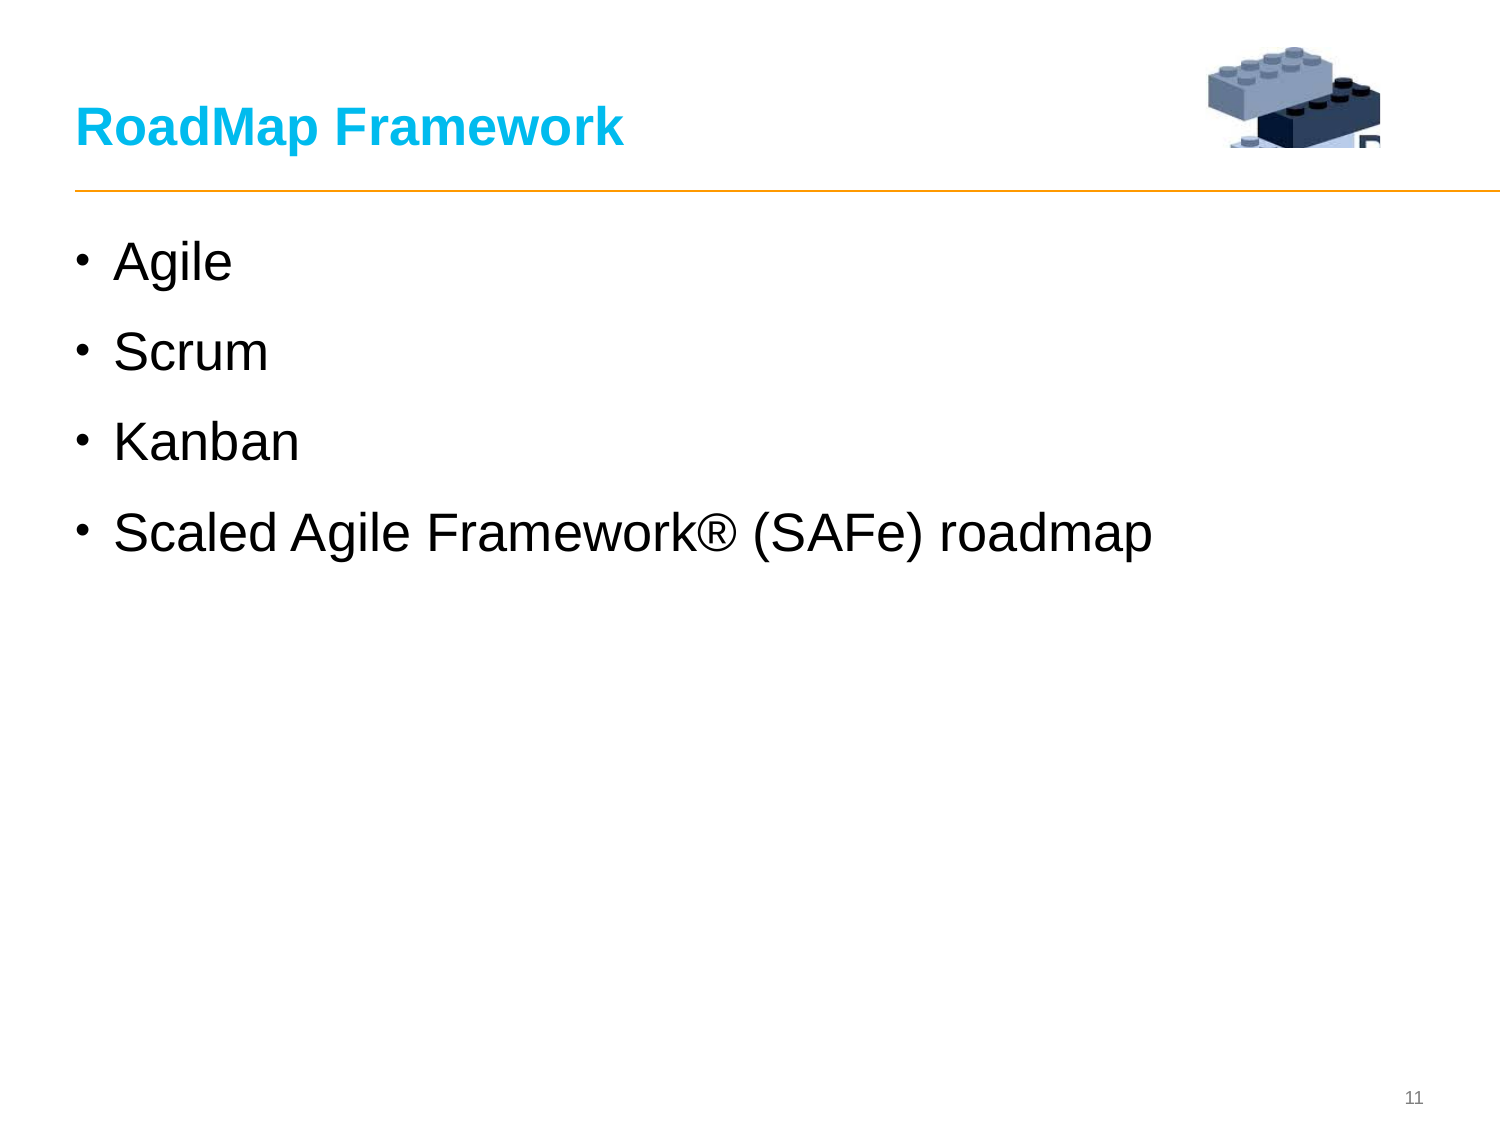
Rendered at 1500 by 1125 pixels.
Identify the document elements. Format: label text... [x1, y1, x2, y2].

list Agile Scrum Kanban Scaled Agile Framework® (SAFe) roadmap [75, 226, 1425, 1018]
title RoadMap Framework [75, 27, 1422, 157]
